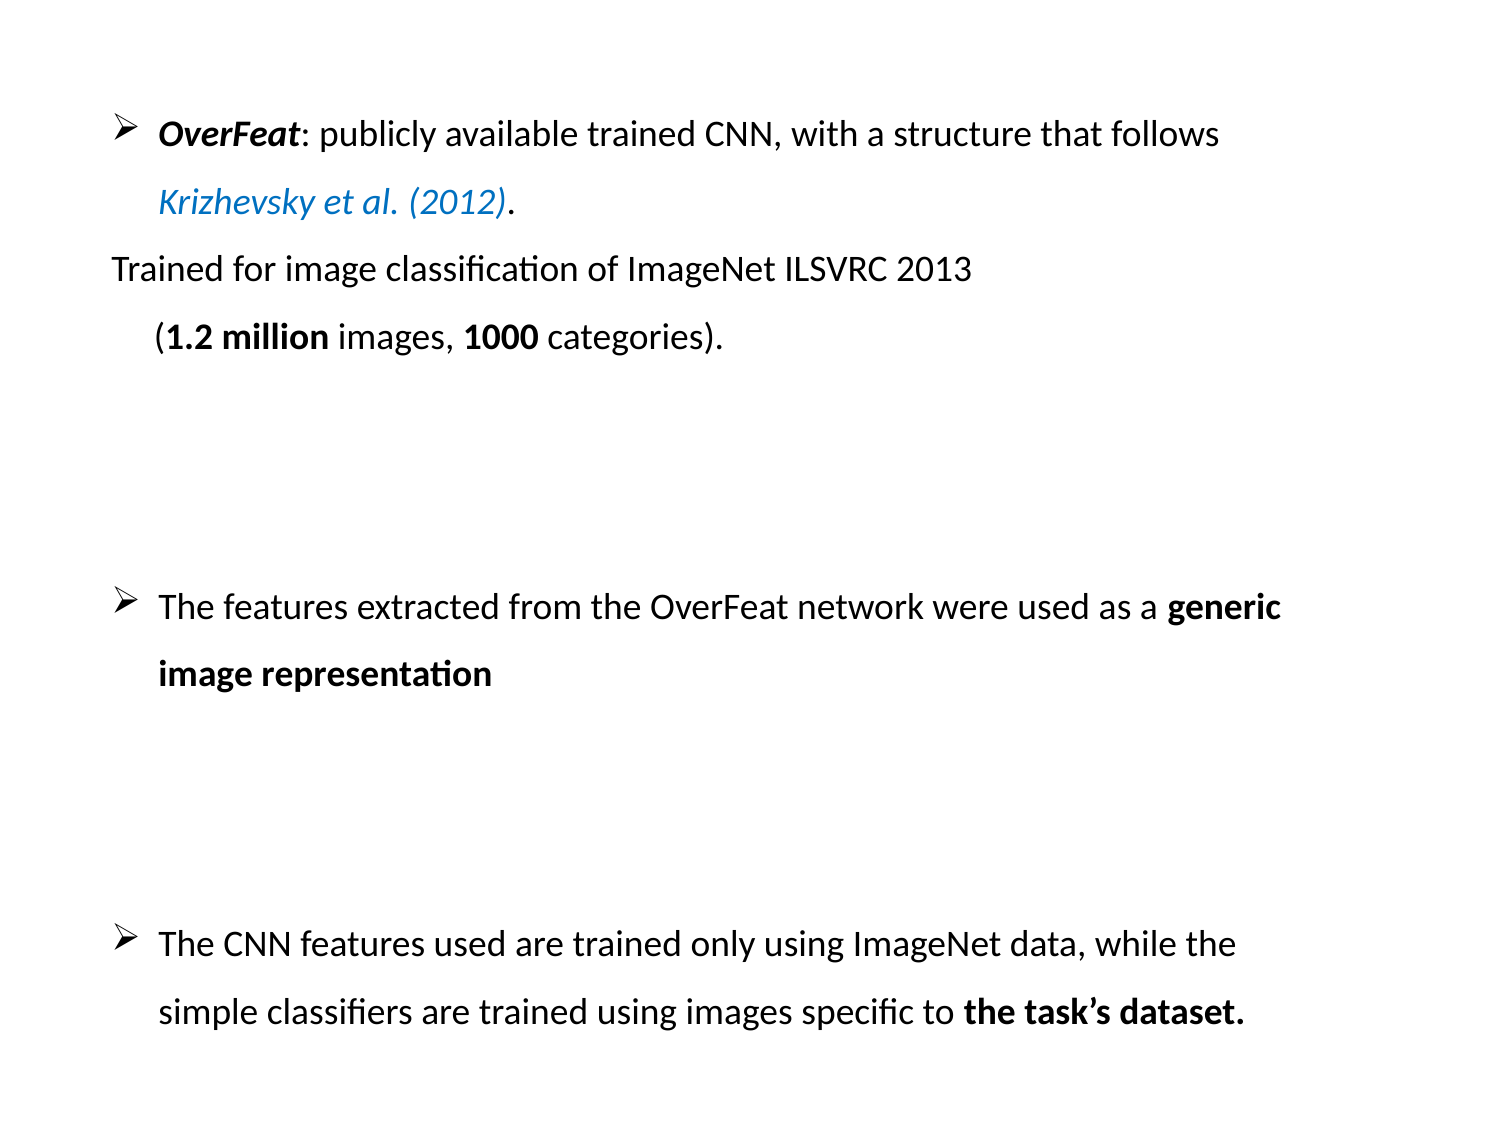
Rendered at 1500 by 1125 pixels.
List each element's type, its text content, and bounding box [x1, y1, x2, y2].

text_box OverFeat: publicly available trained CNN, with a structure that follows Krizhevsky et al. (2012). Trained for image classification of ImageNet ILSVRC 2013 (1.2 million images, 1000 categories). The features extracted from the OverFeat network were used as a generic image representation The CNN features used are trained only using ImageNet data, while the simple classifiers are trained using images specific to the task’s dataset. [96, 79, 1342, 1125]
